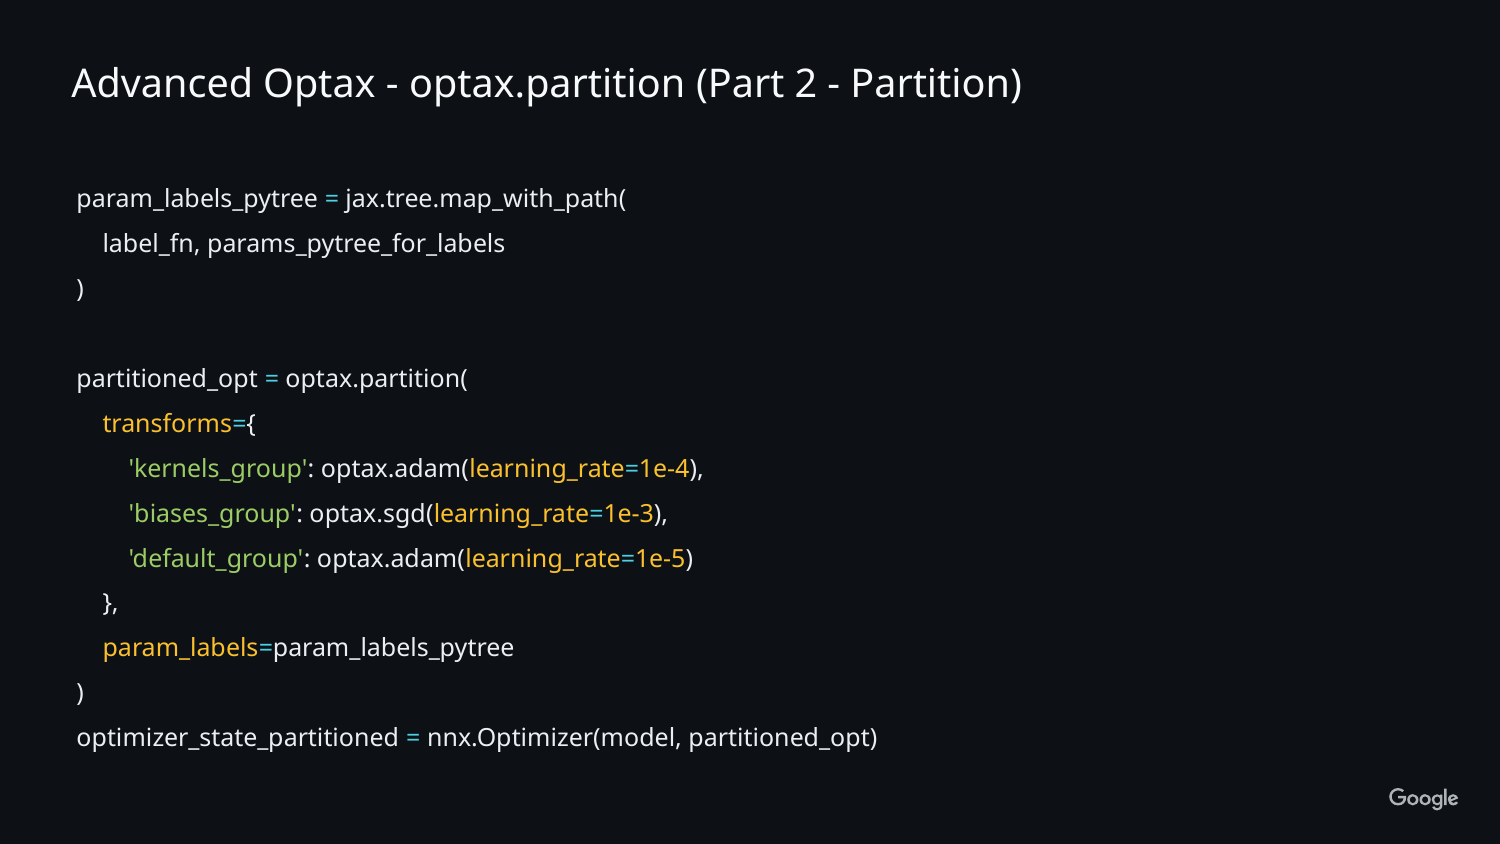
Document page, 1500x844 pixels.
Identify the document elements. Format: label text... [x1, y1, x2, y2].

text_box param_labels_pytree = jax.tree.map_with_path( label_fn, params_pytree_for_labels ) partitioned_opt = optax.partition( transforms={ 'kernels_group': optax.adam(learning_rate=1e-4), 'biases_group': optax.sgd(learning_rate=1e-3), 'default_group': optax.adam(learning_rate=1e-5) }, param_labels=param_labels_pytree ) optimizer_state_partitioned = nnx.Optimizer(model, partitioned_opt) [61, 153, 1432, 767]
title Advanced Optax - optax.partition (Part 2 - Partition) [56, 43, 1413, 215]
